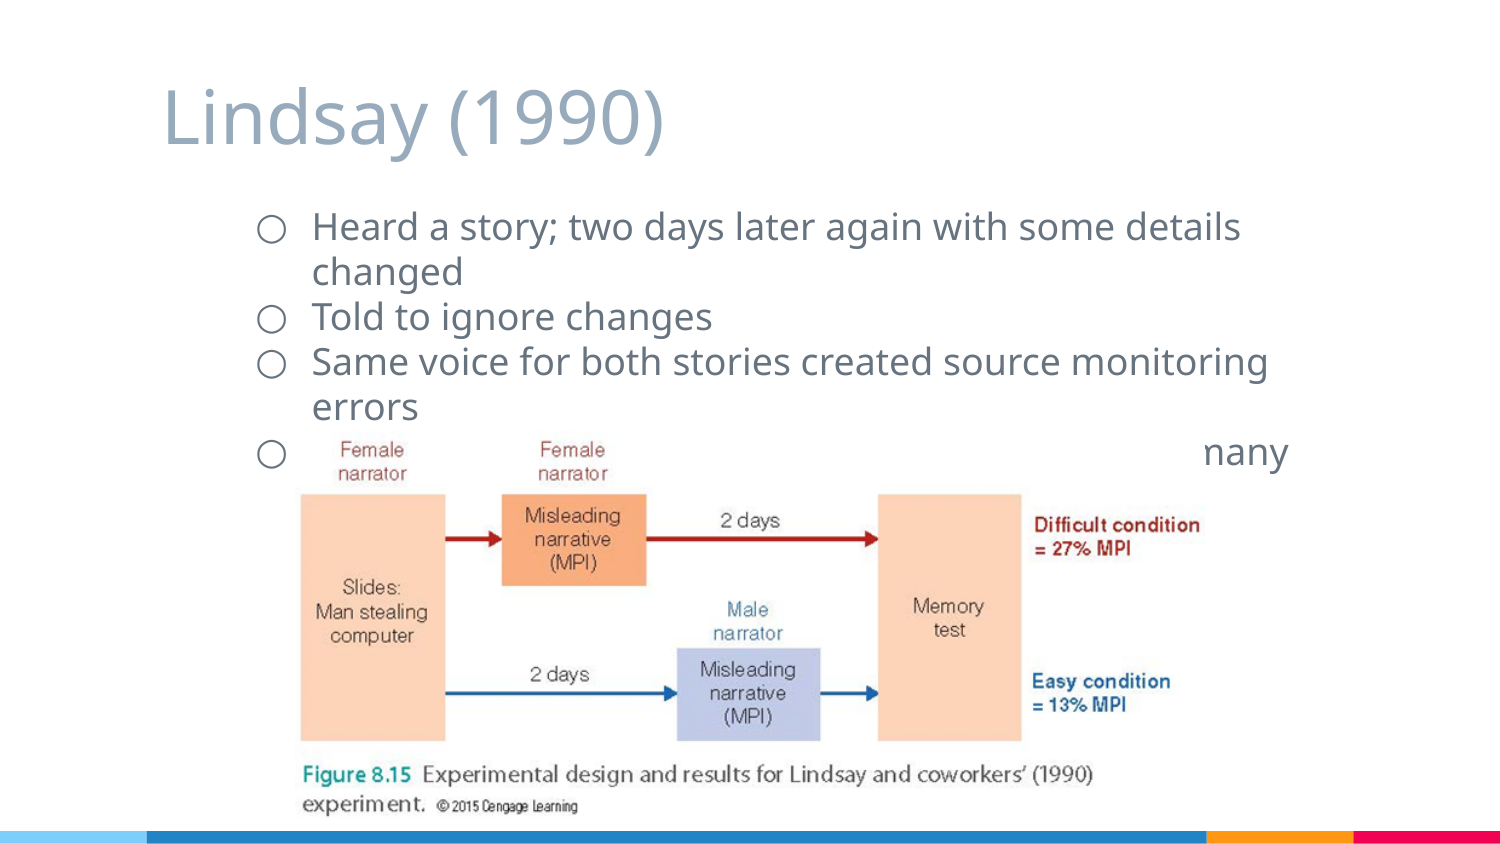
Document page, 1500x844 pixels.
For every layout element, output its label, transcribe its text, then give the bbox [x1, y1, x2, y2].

list Heard a story; two days later again with some details changed Told to ignore changes Same voice for both stories created source monitoring errors Changing voice (male to female) did not create as many errors [146, 187, 1345, 595]
title Lindsay (1990) [146, 33, 1207, 175]
picture [295, 431, 1205, 821]
